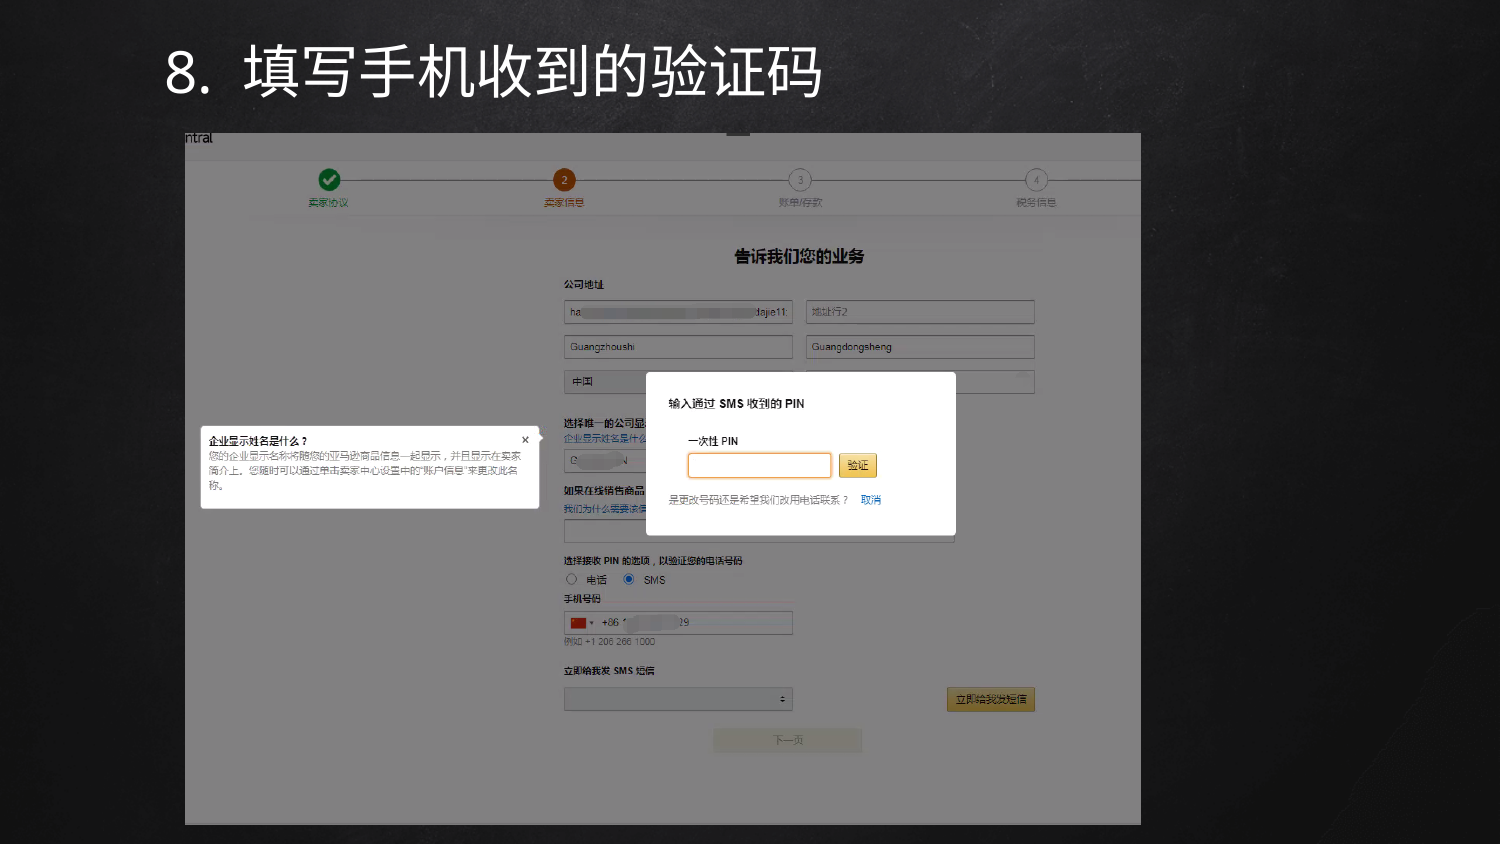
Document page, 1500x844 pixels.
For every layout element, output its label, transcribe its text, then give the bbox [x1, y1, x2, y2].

text_box 8. 填写手机收到的验证码 [149, 28, 1321, 113]
picture [0, 0, 1500, 844]
